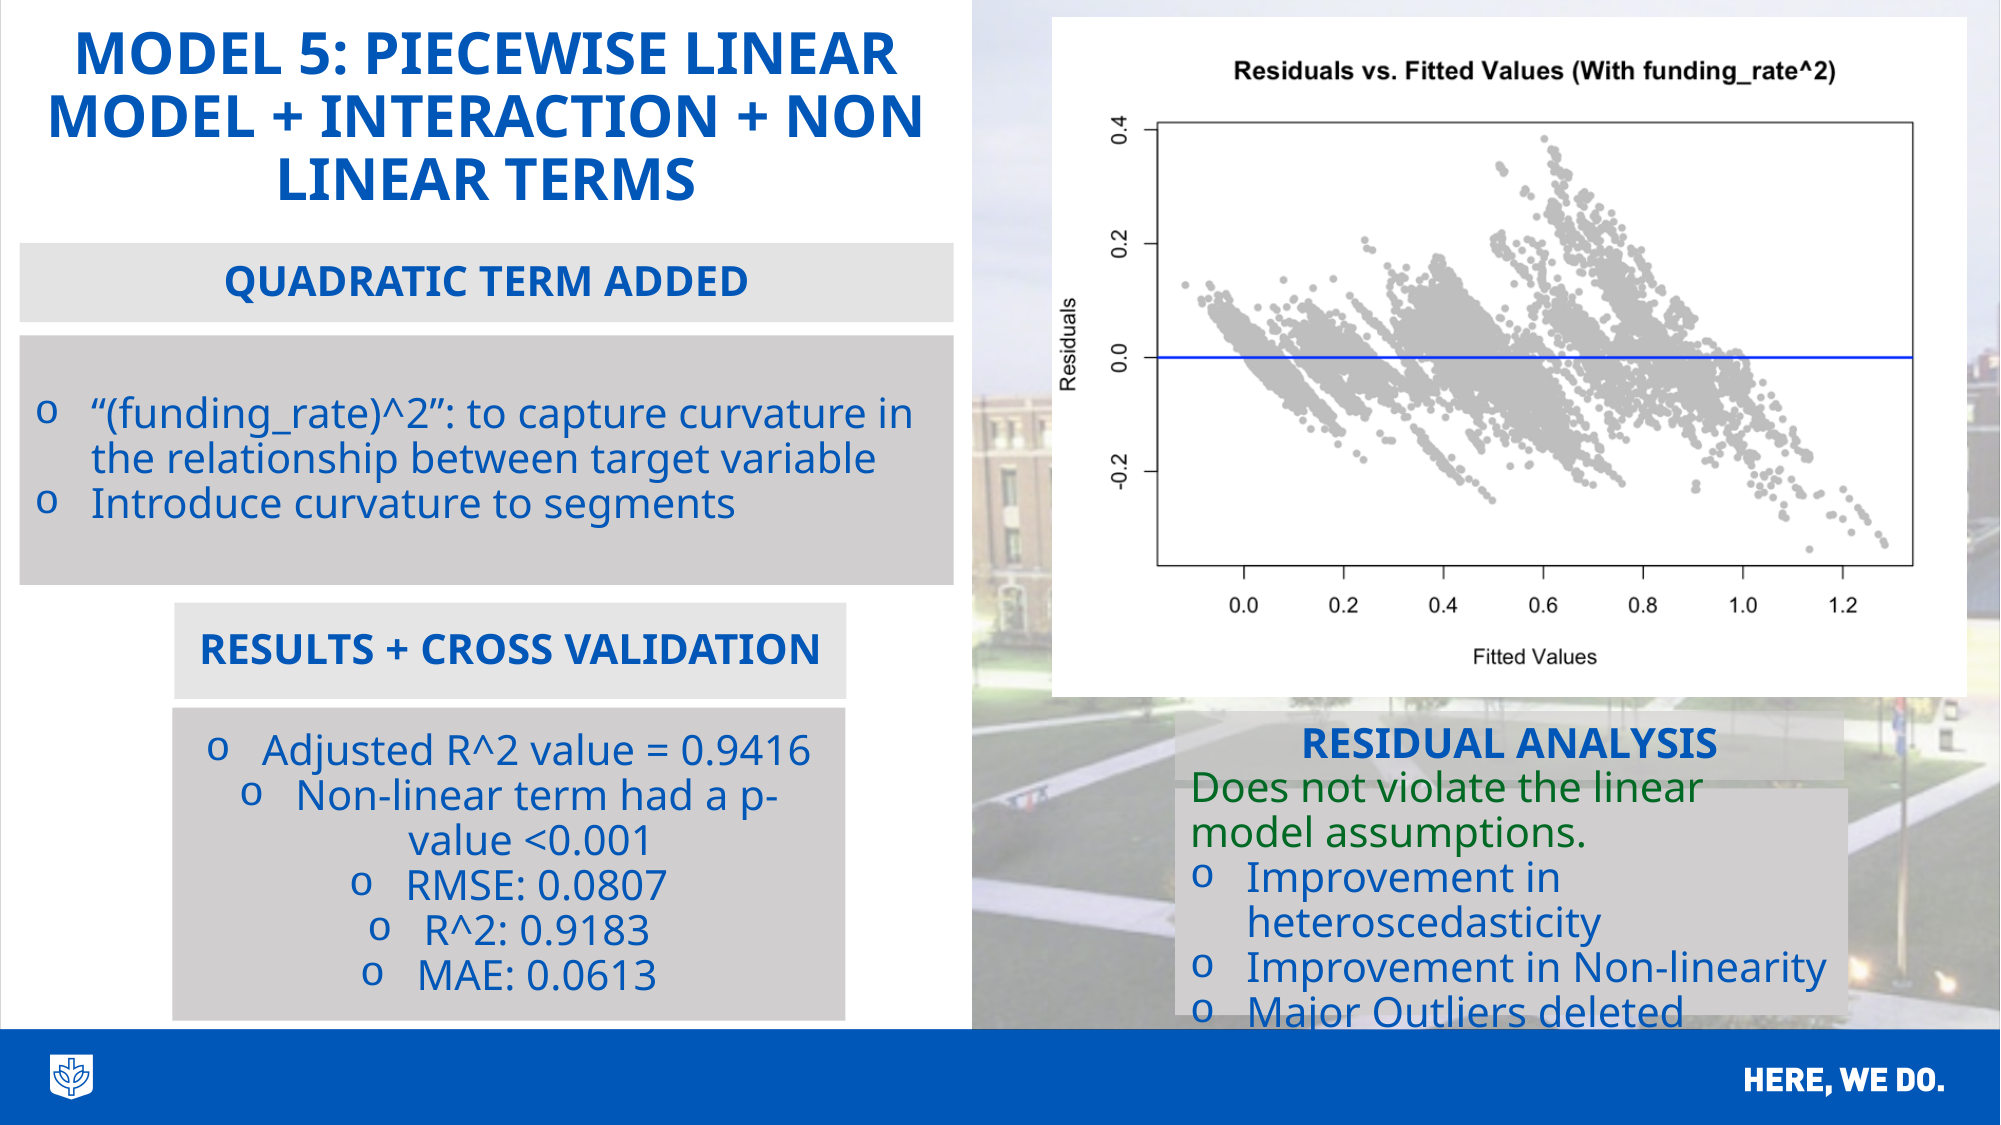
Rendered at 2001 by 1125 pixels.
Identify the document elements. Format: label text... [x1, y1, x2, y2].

picture [0, 0, 2000, 1125]
text_box RESULTS + CROSS VALIDATION [174, 602, 847, 699]
text_box QUADRATIC TERM ADDED [19, 242, 954, 323]
text_box “(funding_rate)^2”: to capture curvature in the relationship between target variable Introduce curvature to segments [19, 335, 954, 585]
text_box Adjusted R^2 value = 0.9416 Non-linear term had a p-value <0.001 RMSE: 0.0807 R^2: 0.9183 MAE: 0.0613 [172, 707, 846, 1021]
text_box MODEL 5: PIECEWISE LINEAR MODEL + INTERACTION + NON LINEAR TERMS [0, 14, 972, 223]
